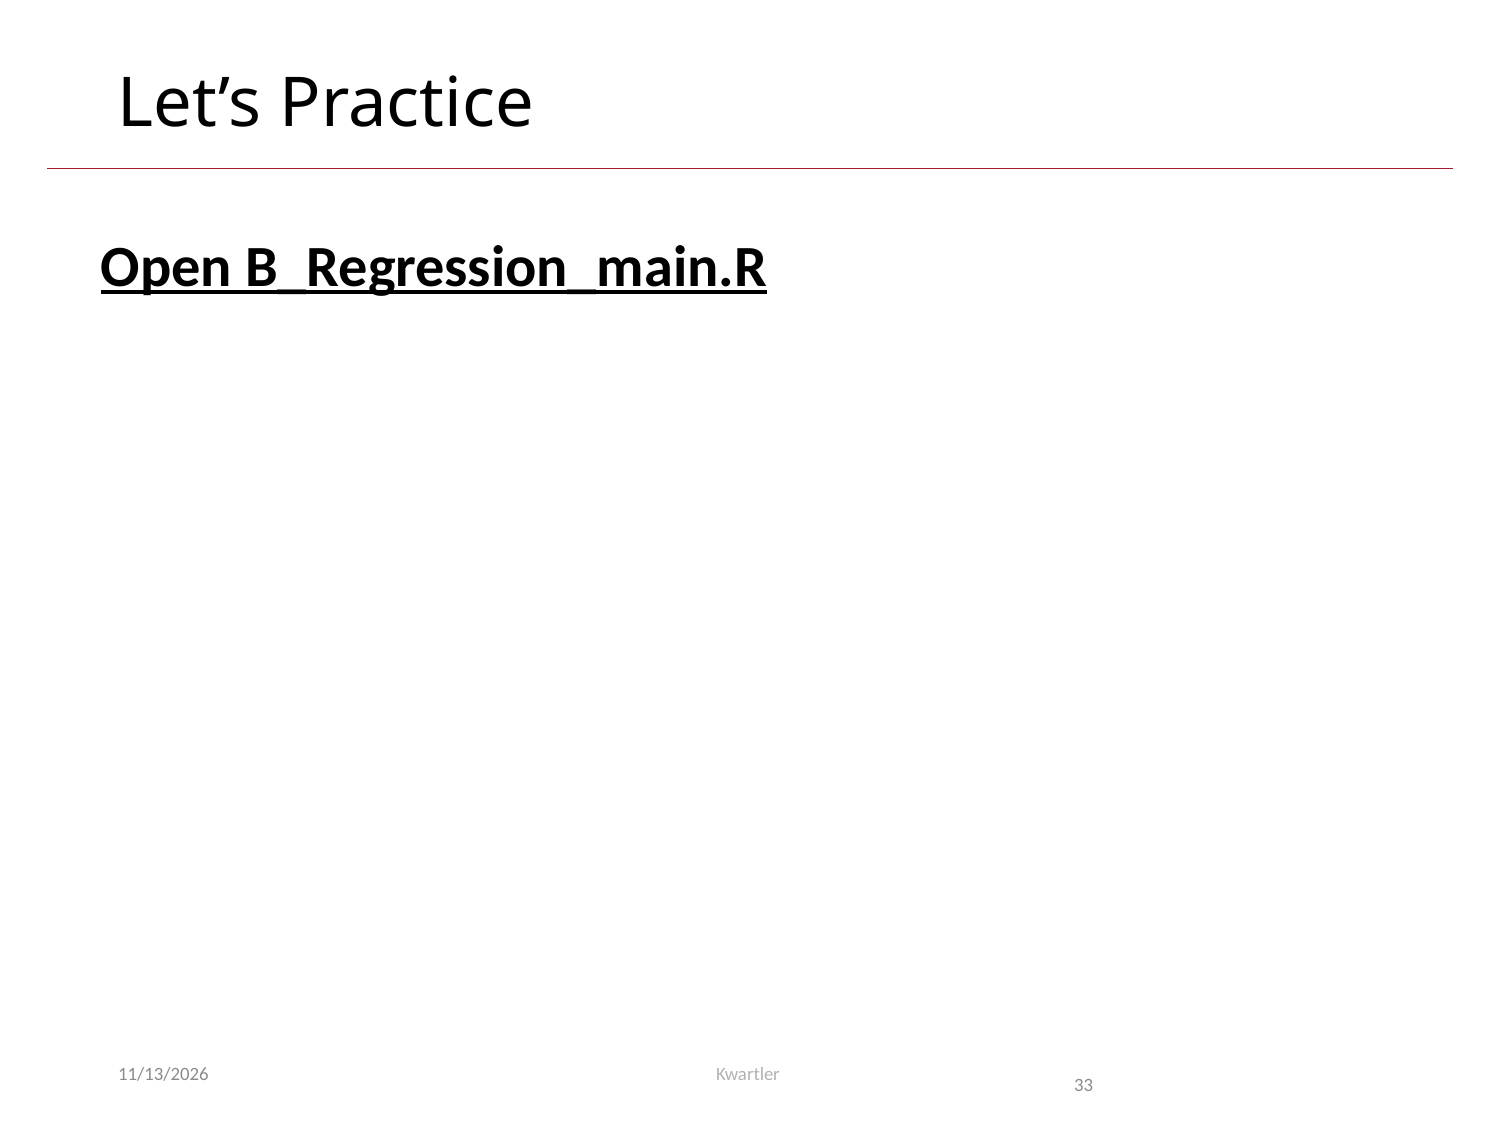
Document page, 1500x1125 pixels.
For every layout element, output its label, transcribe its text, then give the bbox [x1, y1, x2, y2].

footer Kwartler [496, 1042, 1004, 1103]
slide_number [103, 1042, 441, 1103]
text_box Open B_Regression_main.R [85, 220, 783, 306]
title Let’s Practice [103, 59, 1397, 157]
slide_number 33 [1059, 1042, 1200, 1103]
